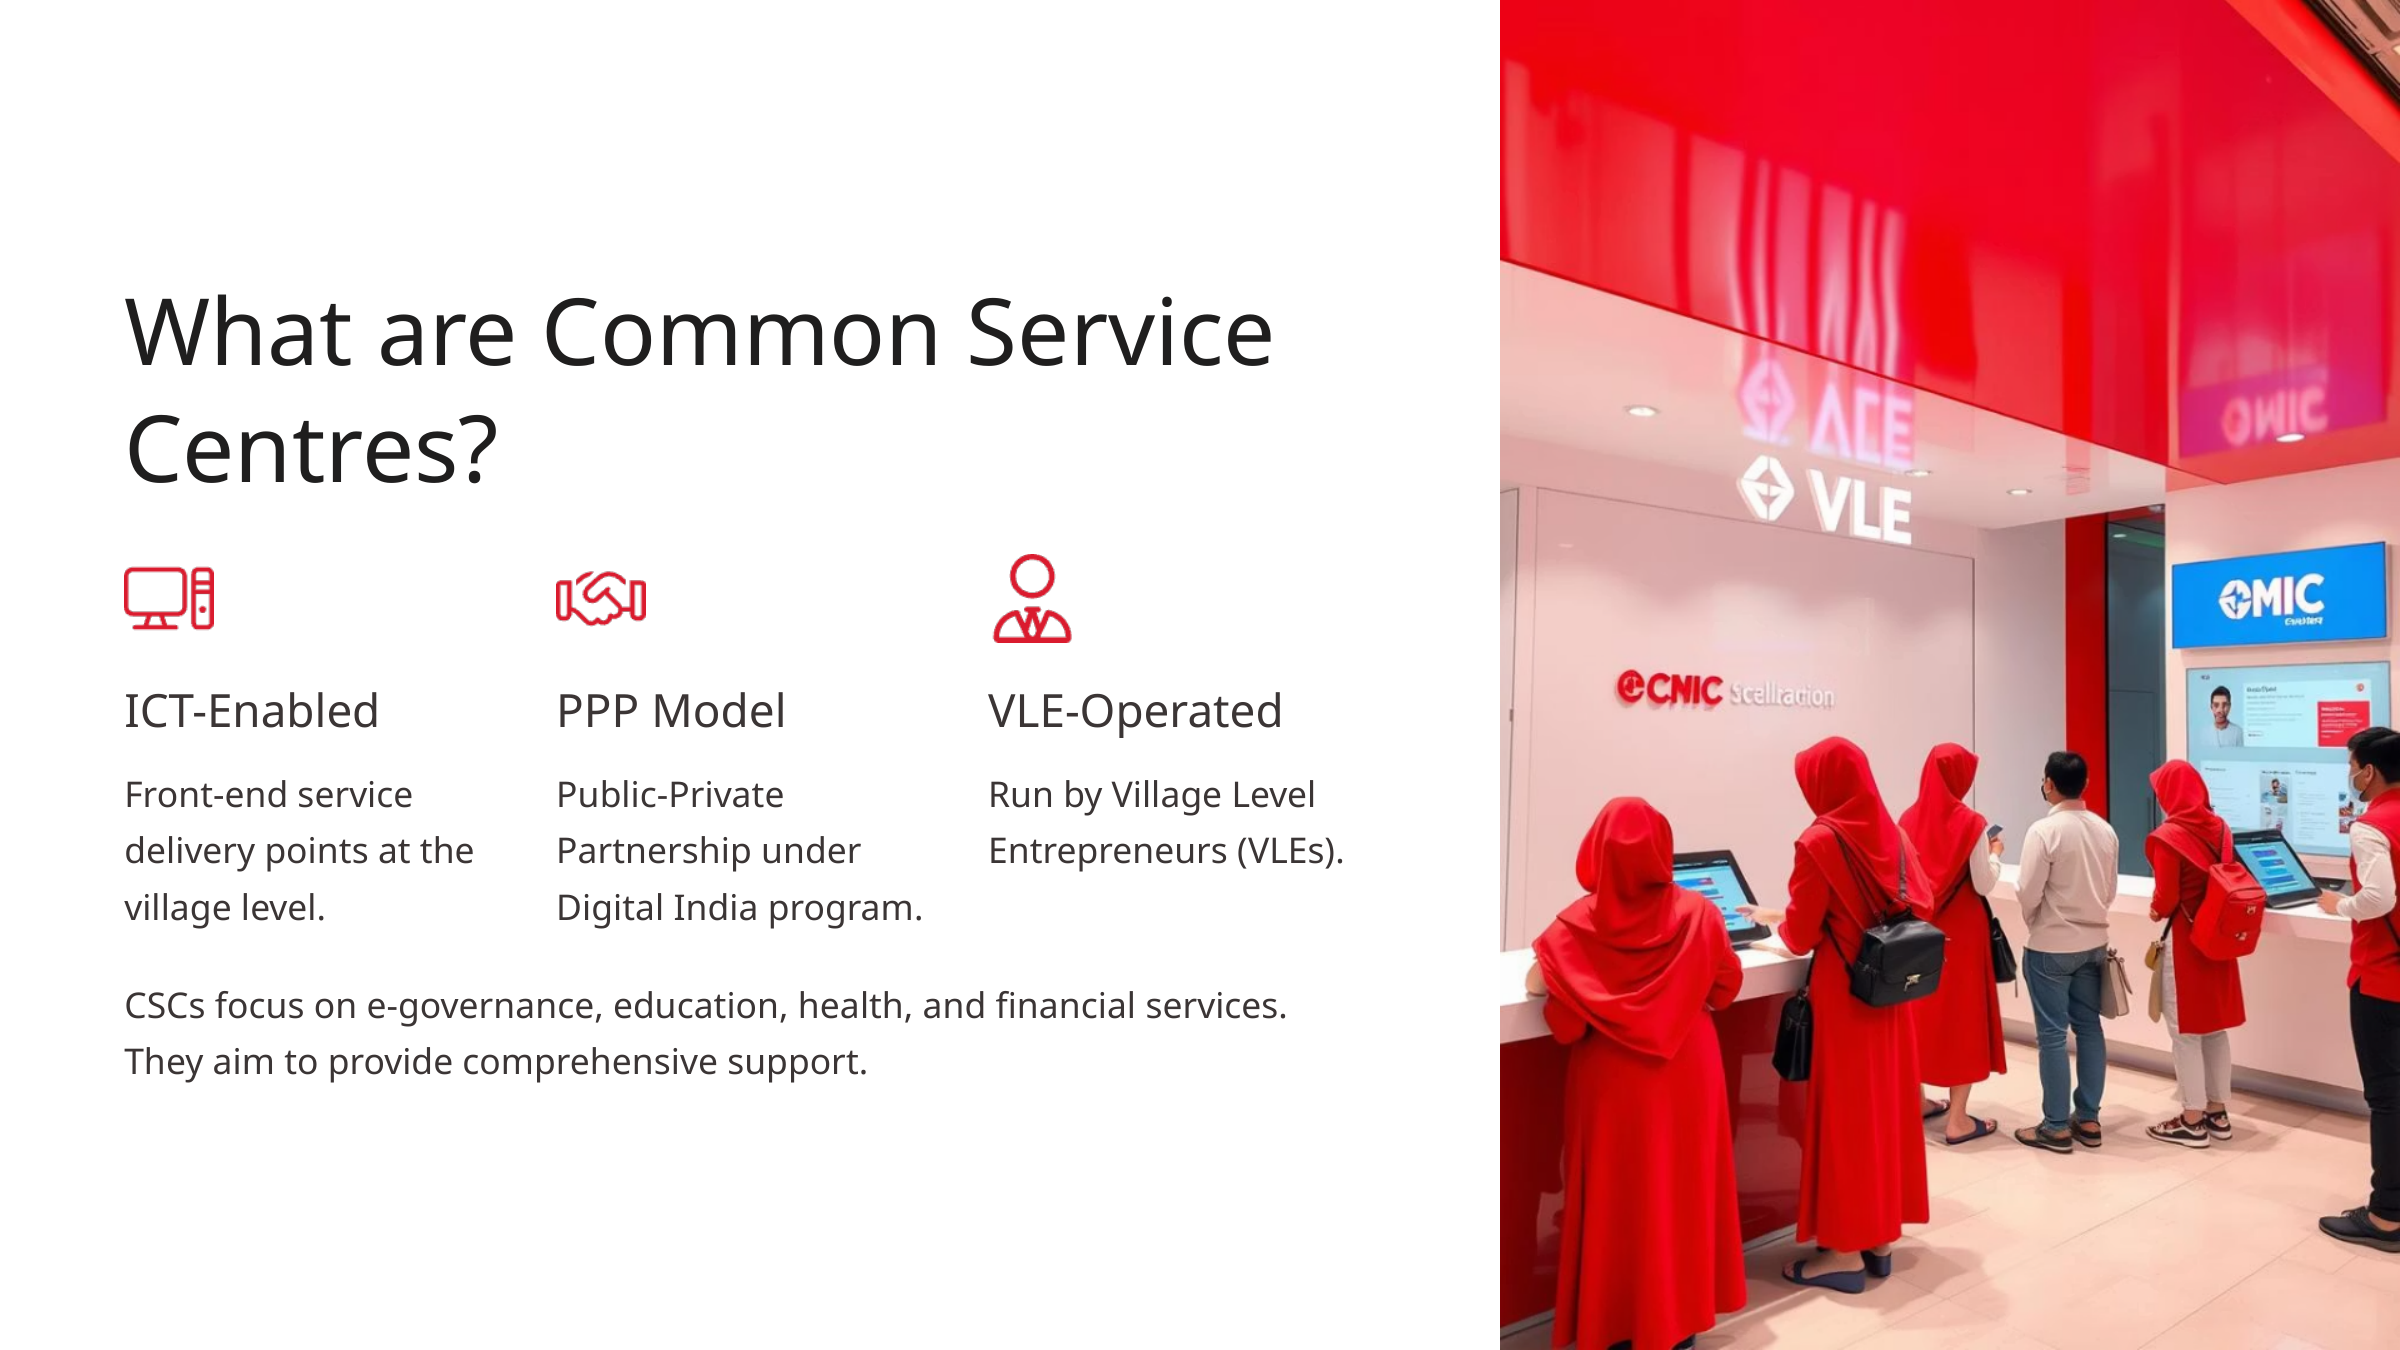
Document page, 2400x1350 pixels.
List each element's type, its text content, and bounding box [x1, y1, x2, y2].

text_box Public-Private Partnership under Digital India program. [556, 758, 944, 929]
picture [556, 554, 646, 644]
text_box CSCs focus on e-governance, education, health, and financial services. They aim to provide comprehensive support. [124, 968, 1376, 1083]
text_box What are Common Service Centres? [124, 267, 1376, 501]
picture [124, 554, 214, 644]
text_box ICT-Enabled [124, 678, 512, 738]
text_box Front-end service delivery points at the village level. [124, 758, 512, 929]
text_box Run by Village Level Entrepreneurs (VLEs). [988, 758, 1376, 873]
text_box PPP Model [556, 678, 944, 738]
picture [988, 554, 1077, 644]
picture [1499, 0, 2400, 1350]
text_box VLE-Operated [988, 678, 1376, 738]
